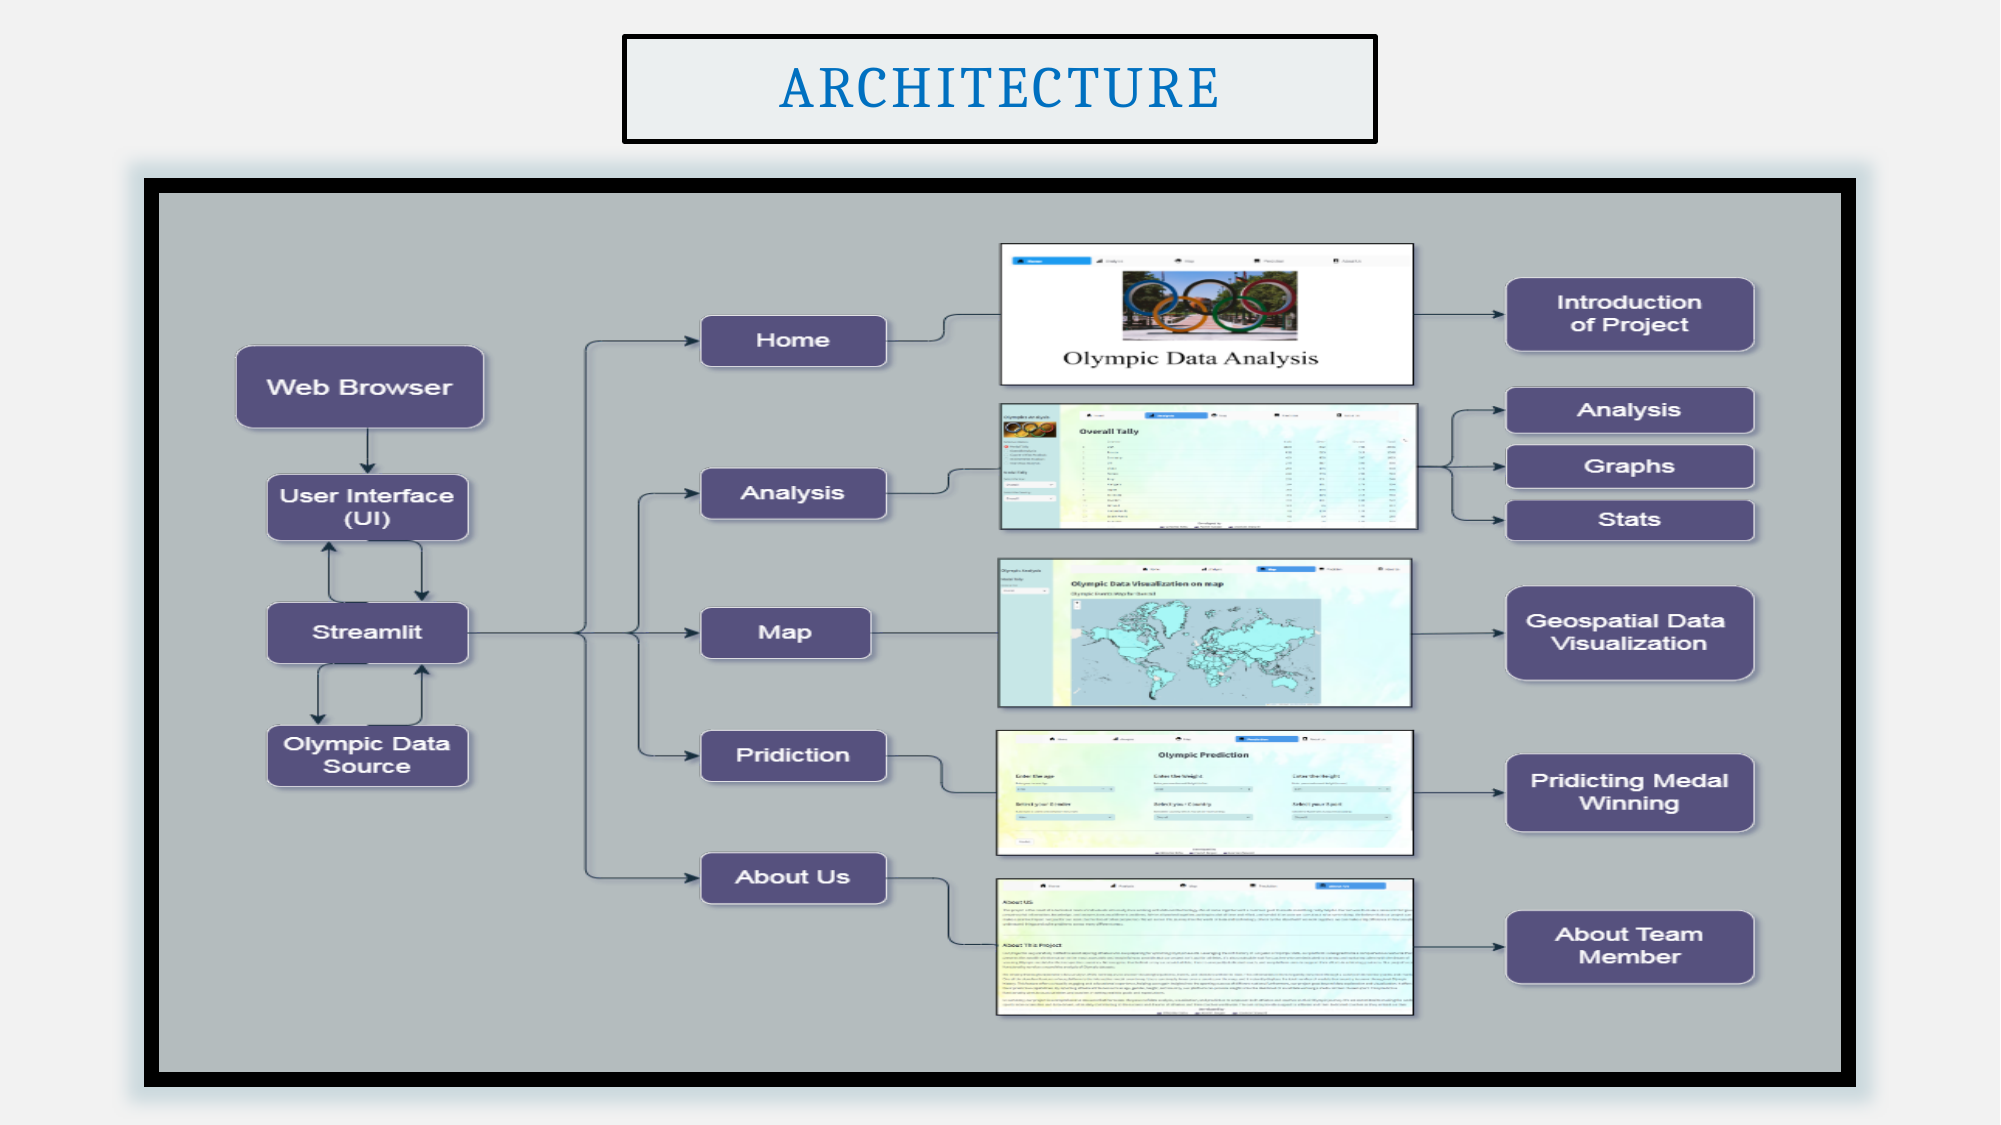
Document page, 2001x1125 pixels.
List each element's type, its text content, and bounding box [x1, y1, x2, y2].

title Architecture [622, 34, 1378, 144]
picture [158, 192, 1842, 1072]
